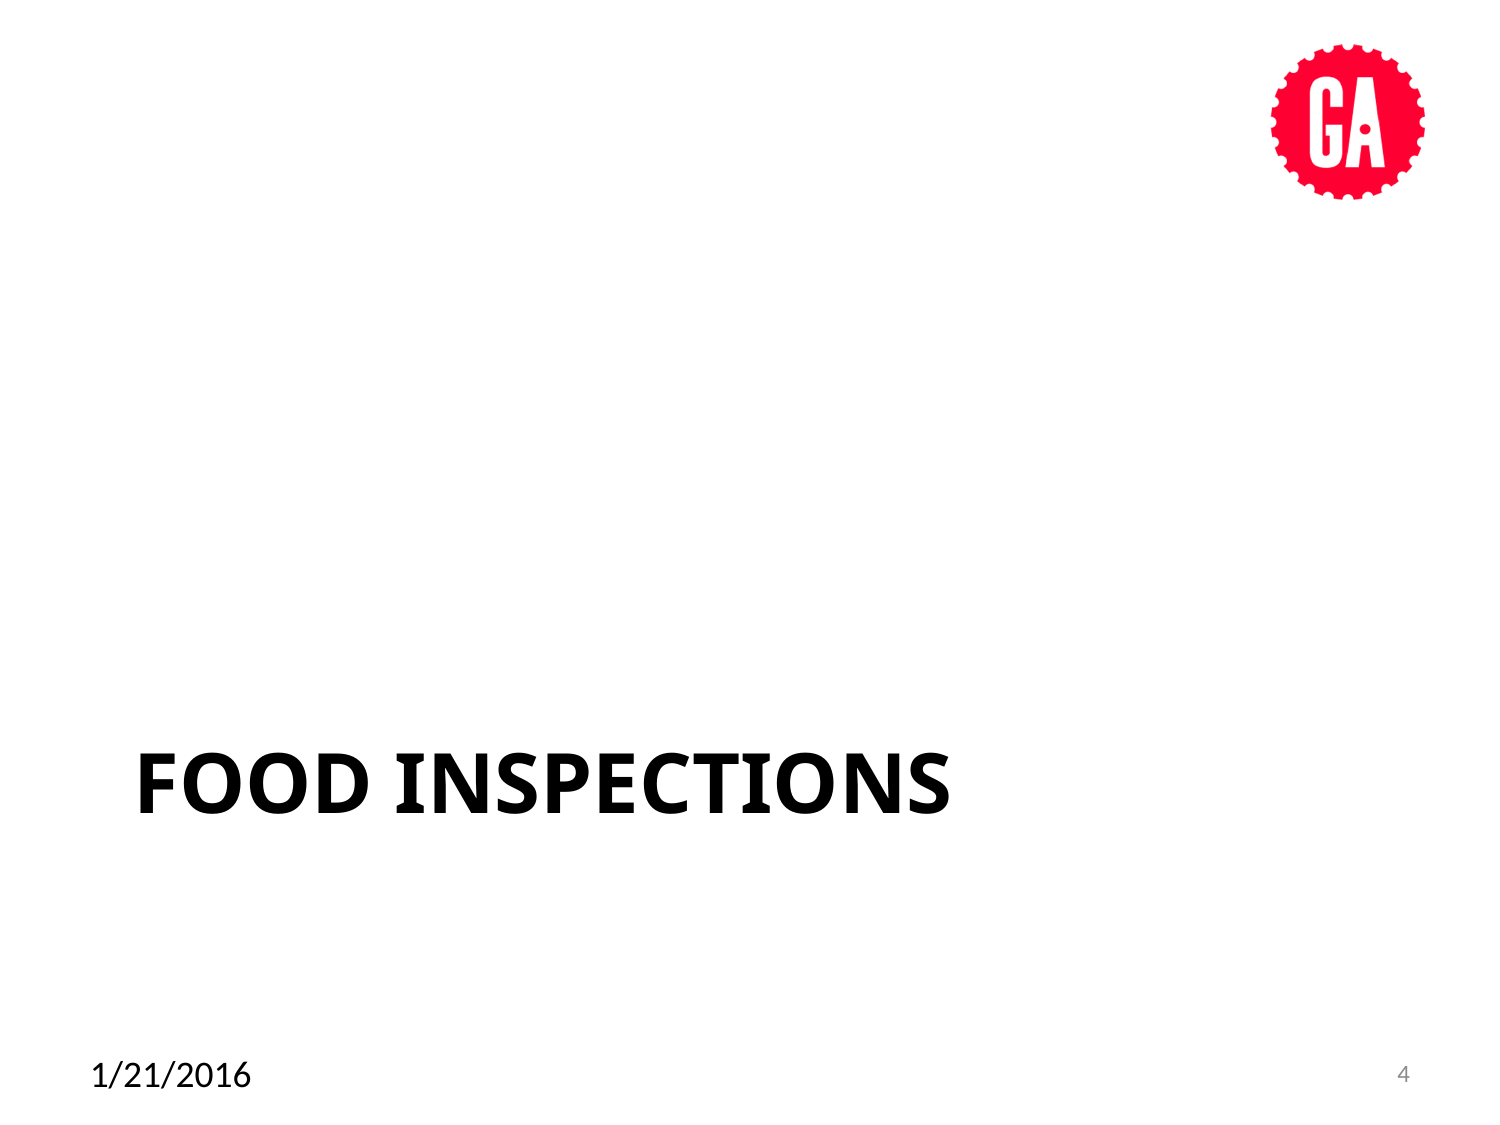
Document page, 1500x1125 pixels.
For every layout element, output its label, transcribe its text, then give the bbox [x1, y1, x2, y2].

slide_number 4 [1074, 1042, 1425, 1103]
title food inspections [118, 722, 1394, 947]
picture [1270, 44, 1425, 200]
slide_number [75, 1042, 425, 1103]
